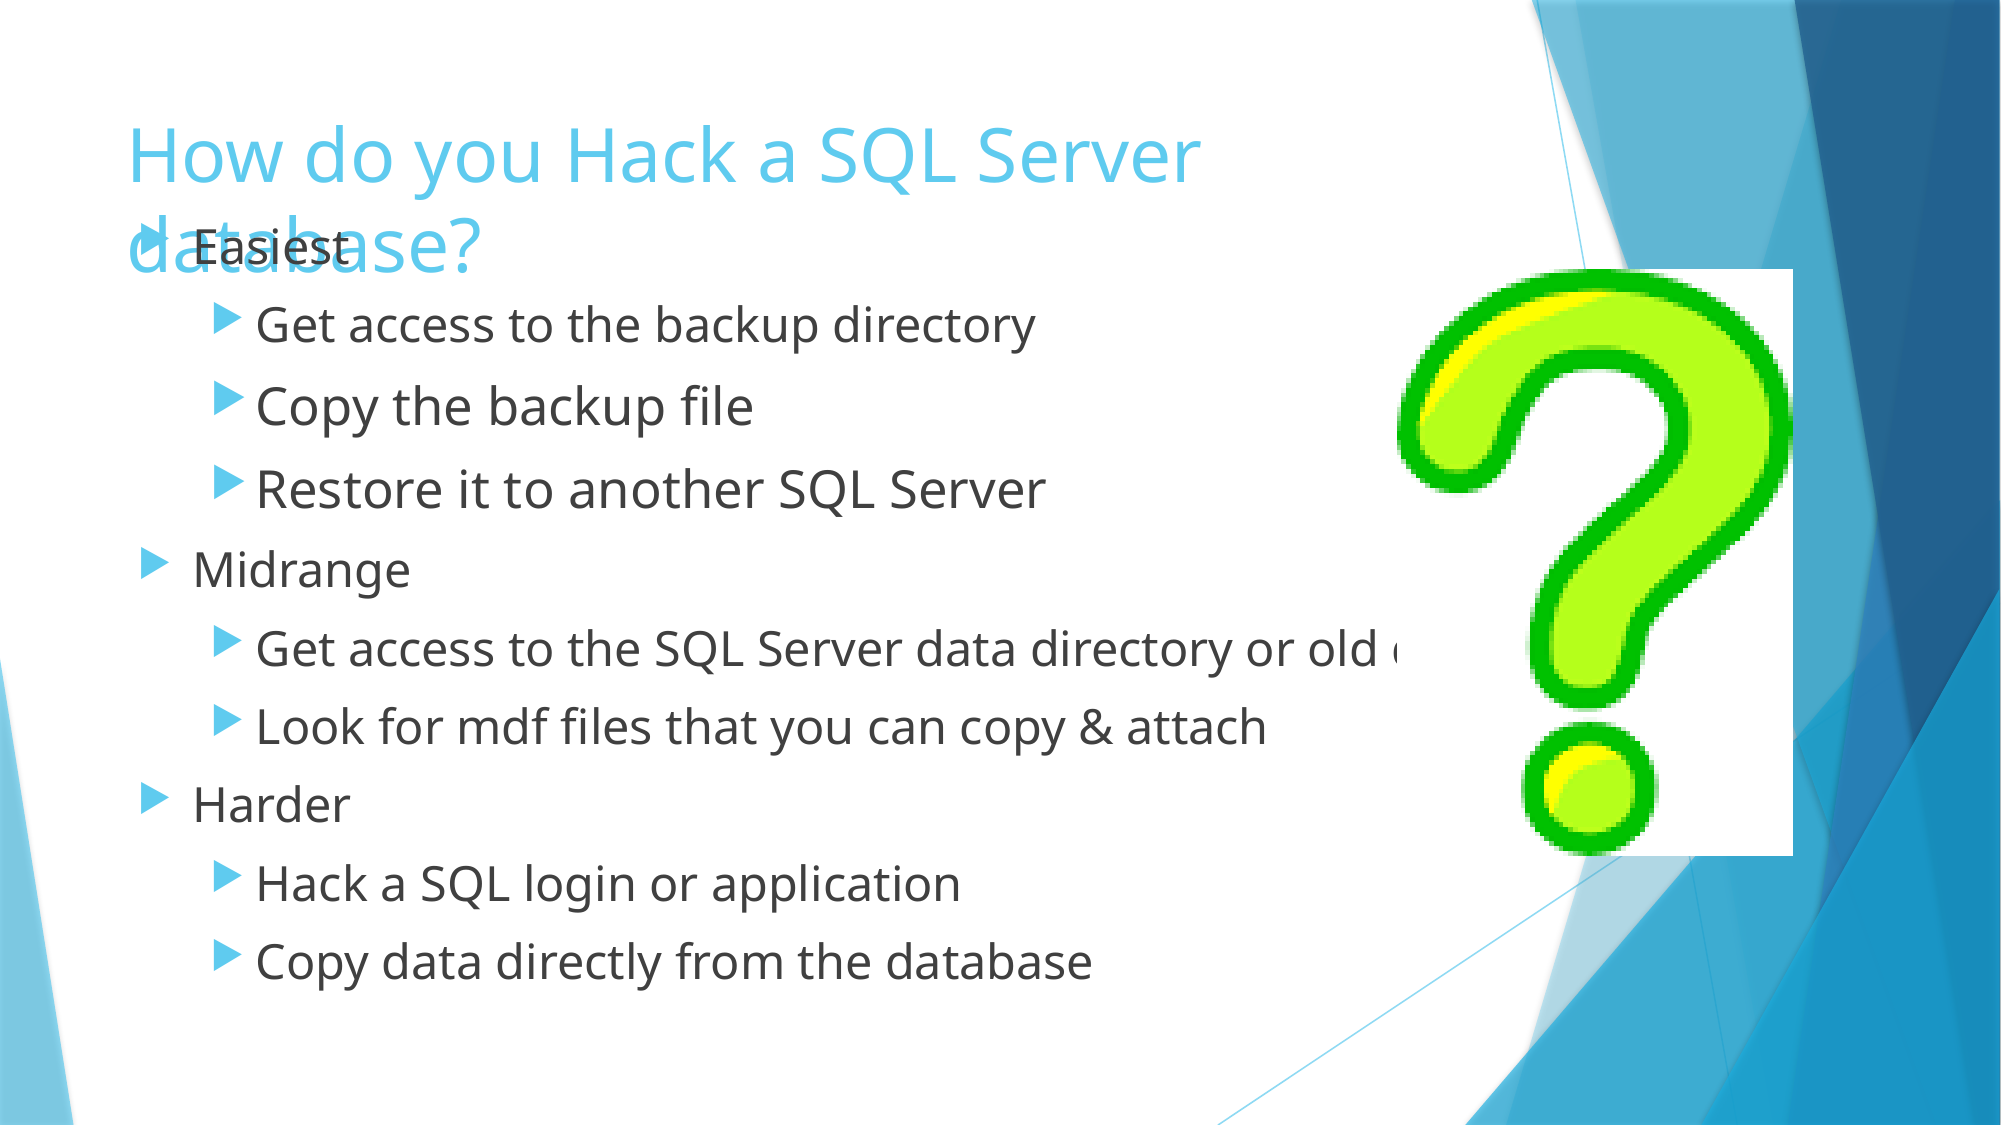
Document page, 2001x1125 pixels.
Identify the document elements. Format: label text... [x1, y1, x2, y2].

list Easiest Get access to the backup directory Copy the backup file Restore it to another SQL Server Midrange Get access to the SQL Server data directory or old disk Look for mdf files that you can copy & attach Harder Hack a SQL login or application Copy data directly from the database [122, 129, 1502, 1043]
picture [1396, 269, 1793, 856]
title How do you Hack a SQL Server database? [111, 99, 1522, 317]
